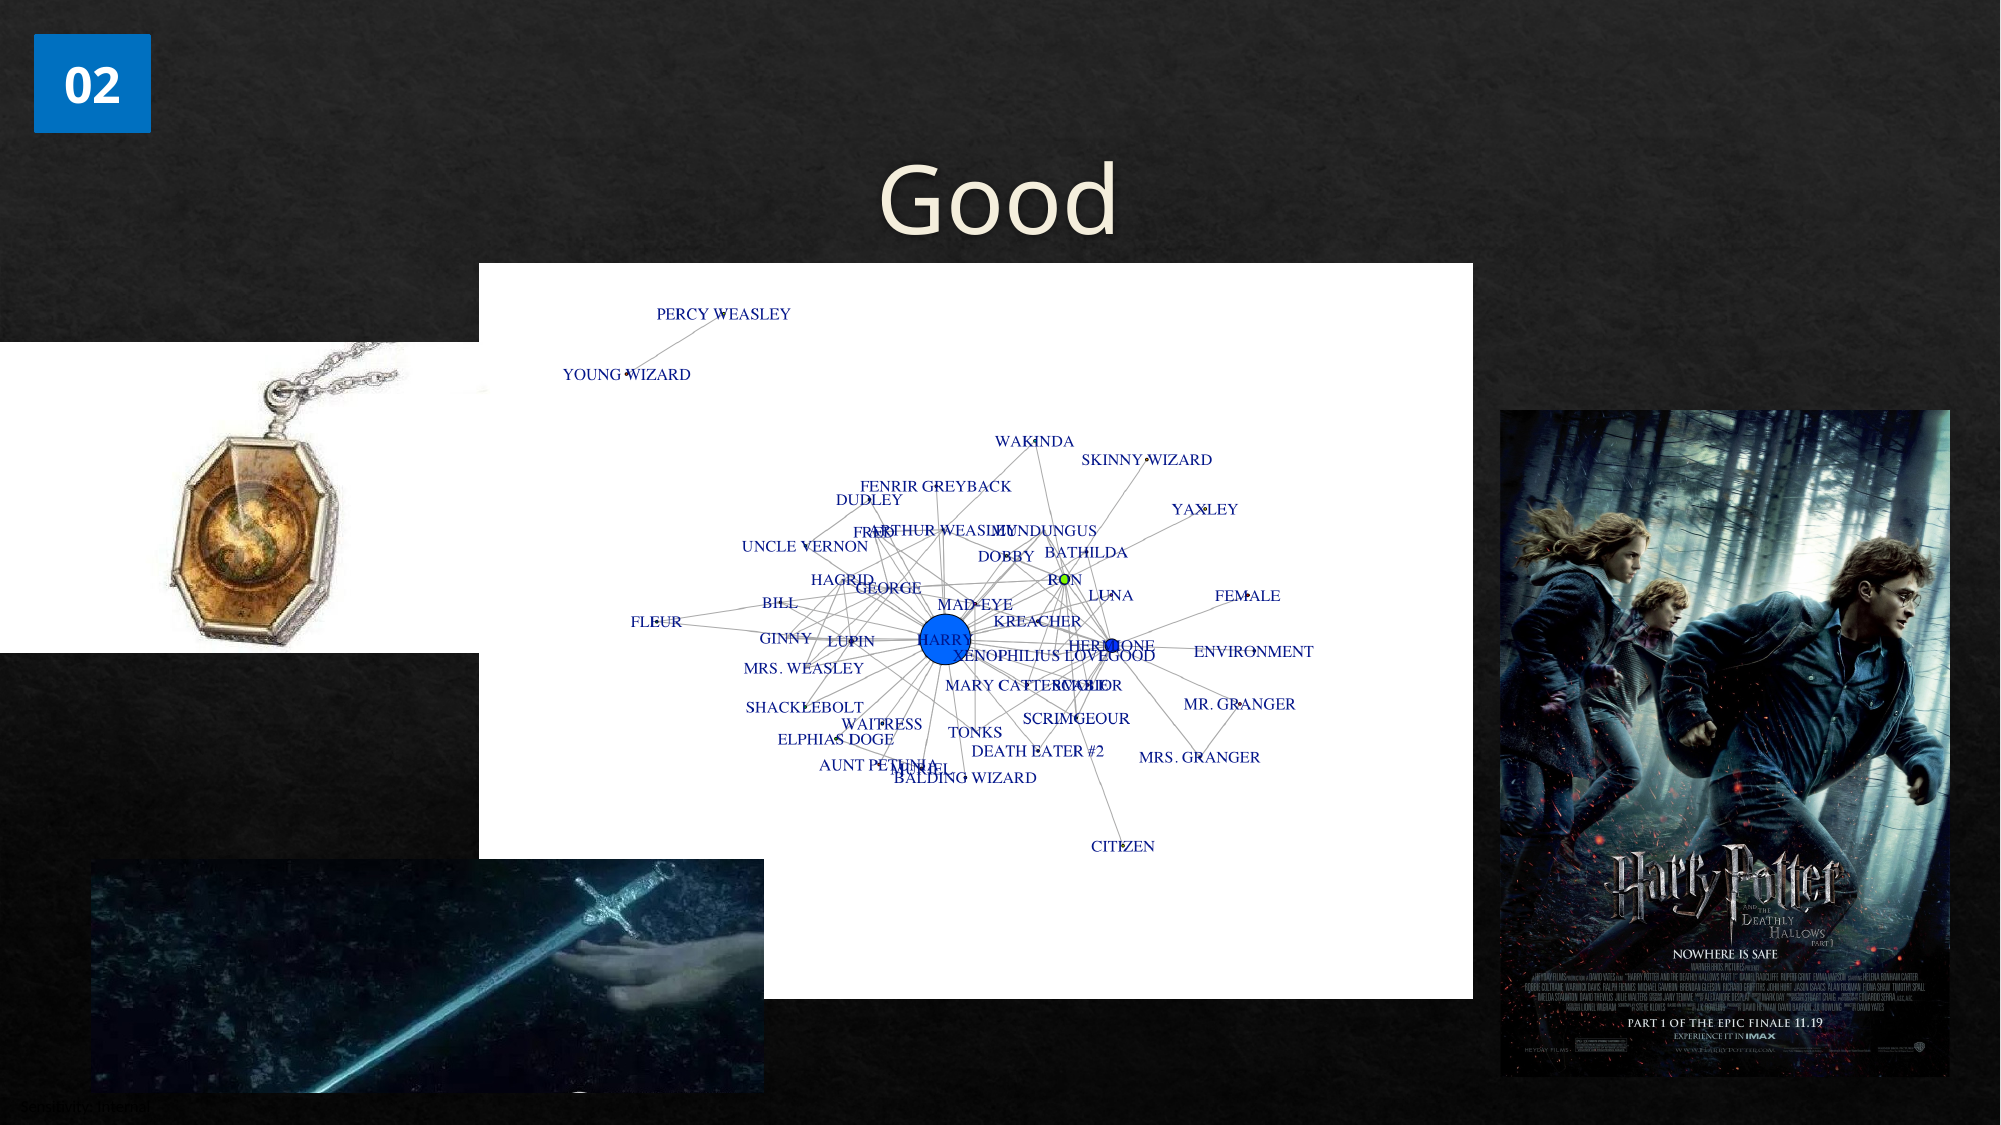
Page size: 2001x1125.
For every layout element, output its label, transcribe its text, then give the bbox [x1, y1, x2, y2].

picture [1499, 410, 1951, 1077]
title Good [149, 99, 1849, 307]
text_box 02 [34, 34, 151, 133]
picture [0, 263, 1474, 1093]
